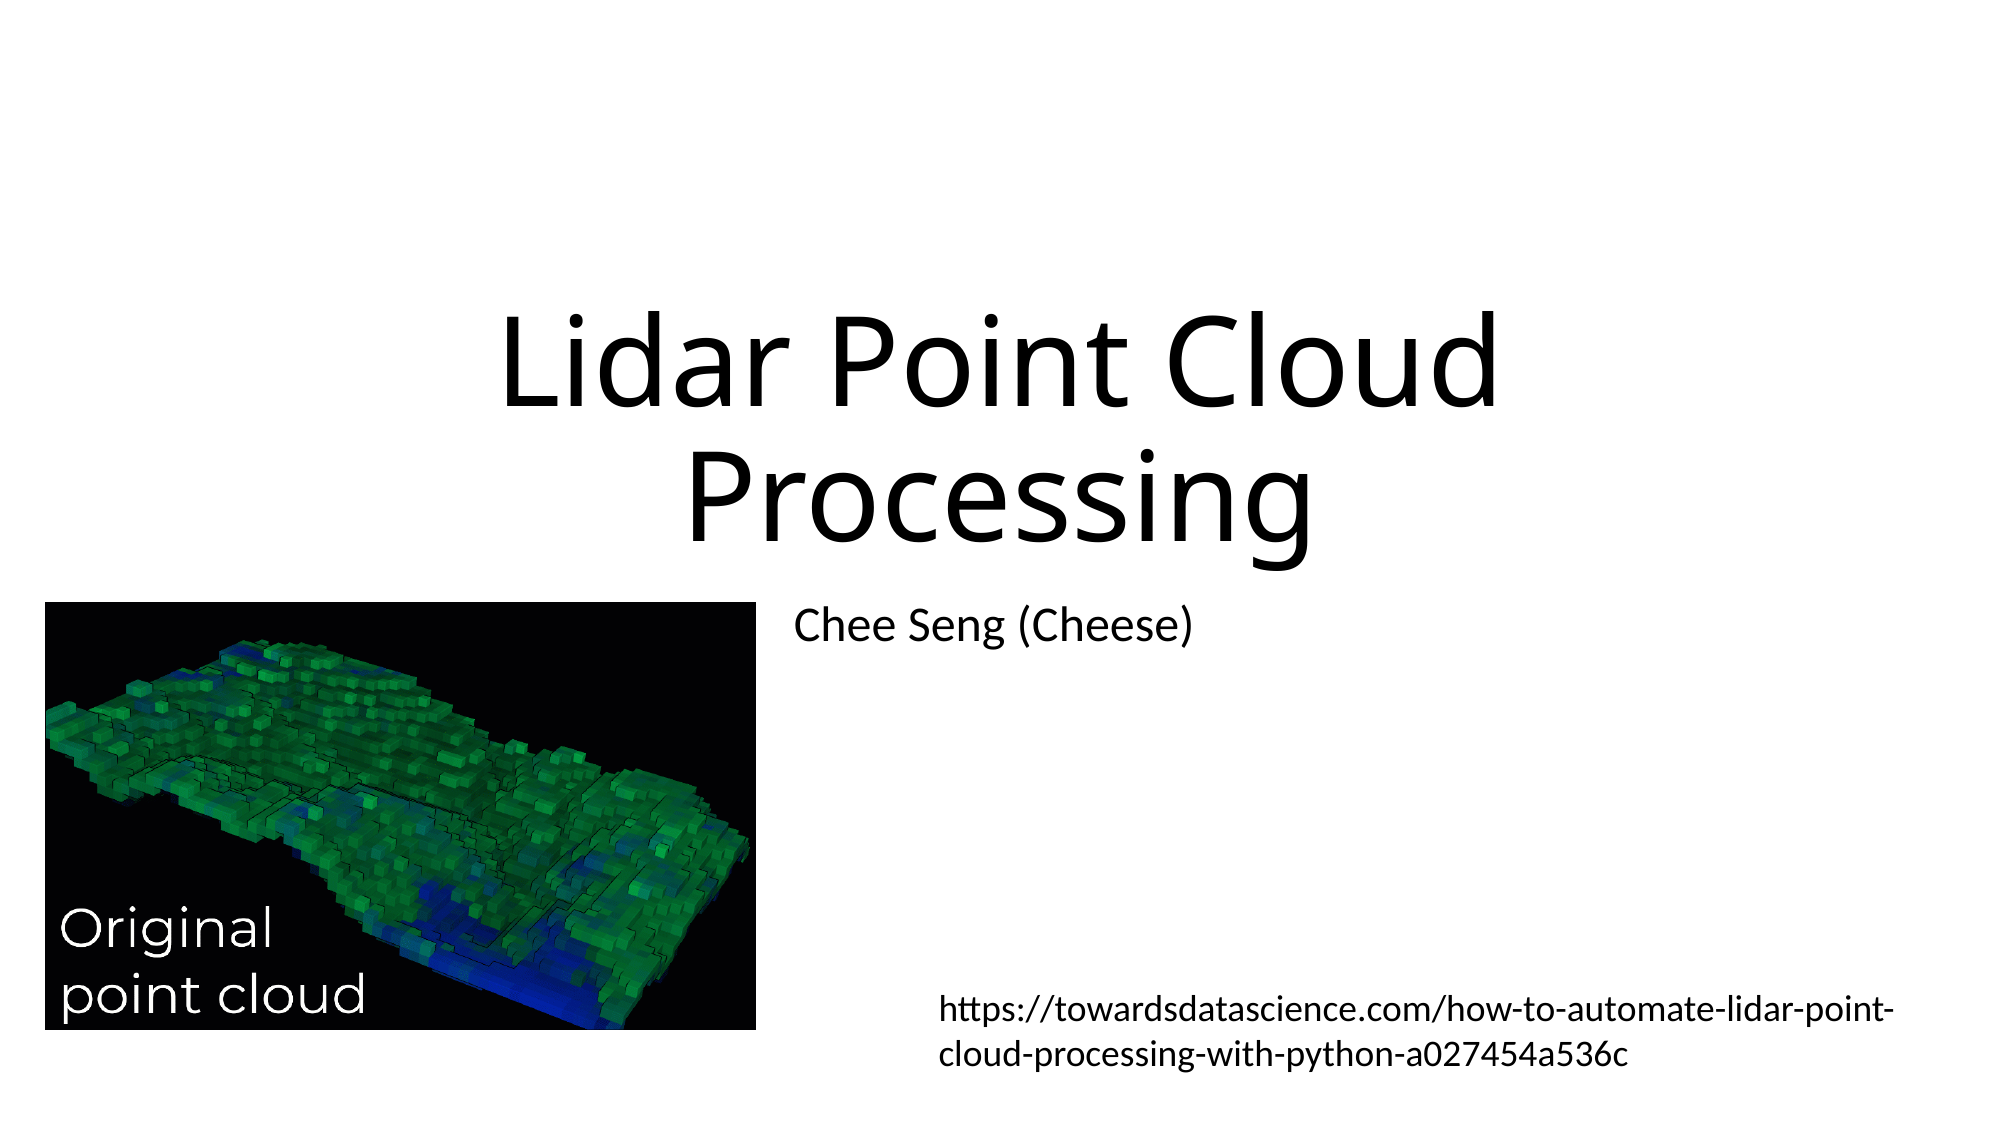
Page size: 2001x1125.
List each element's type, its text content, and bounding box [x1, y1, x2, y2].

title Lidar Point Cloud Processing [249, 184, 1750, 576]
picture [44, 602, 756, 1030]
text_box https://towardsdatascience.com/how-to-automate-lidar-point-cloud-processing-with-python-a027454a536c [923, 976, 1924, 1081]
subtitle Chee Seng (Cheese) [249, 590, 1750, 863]
